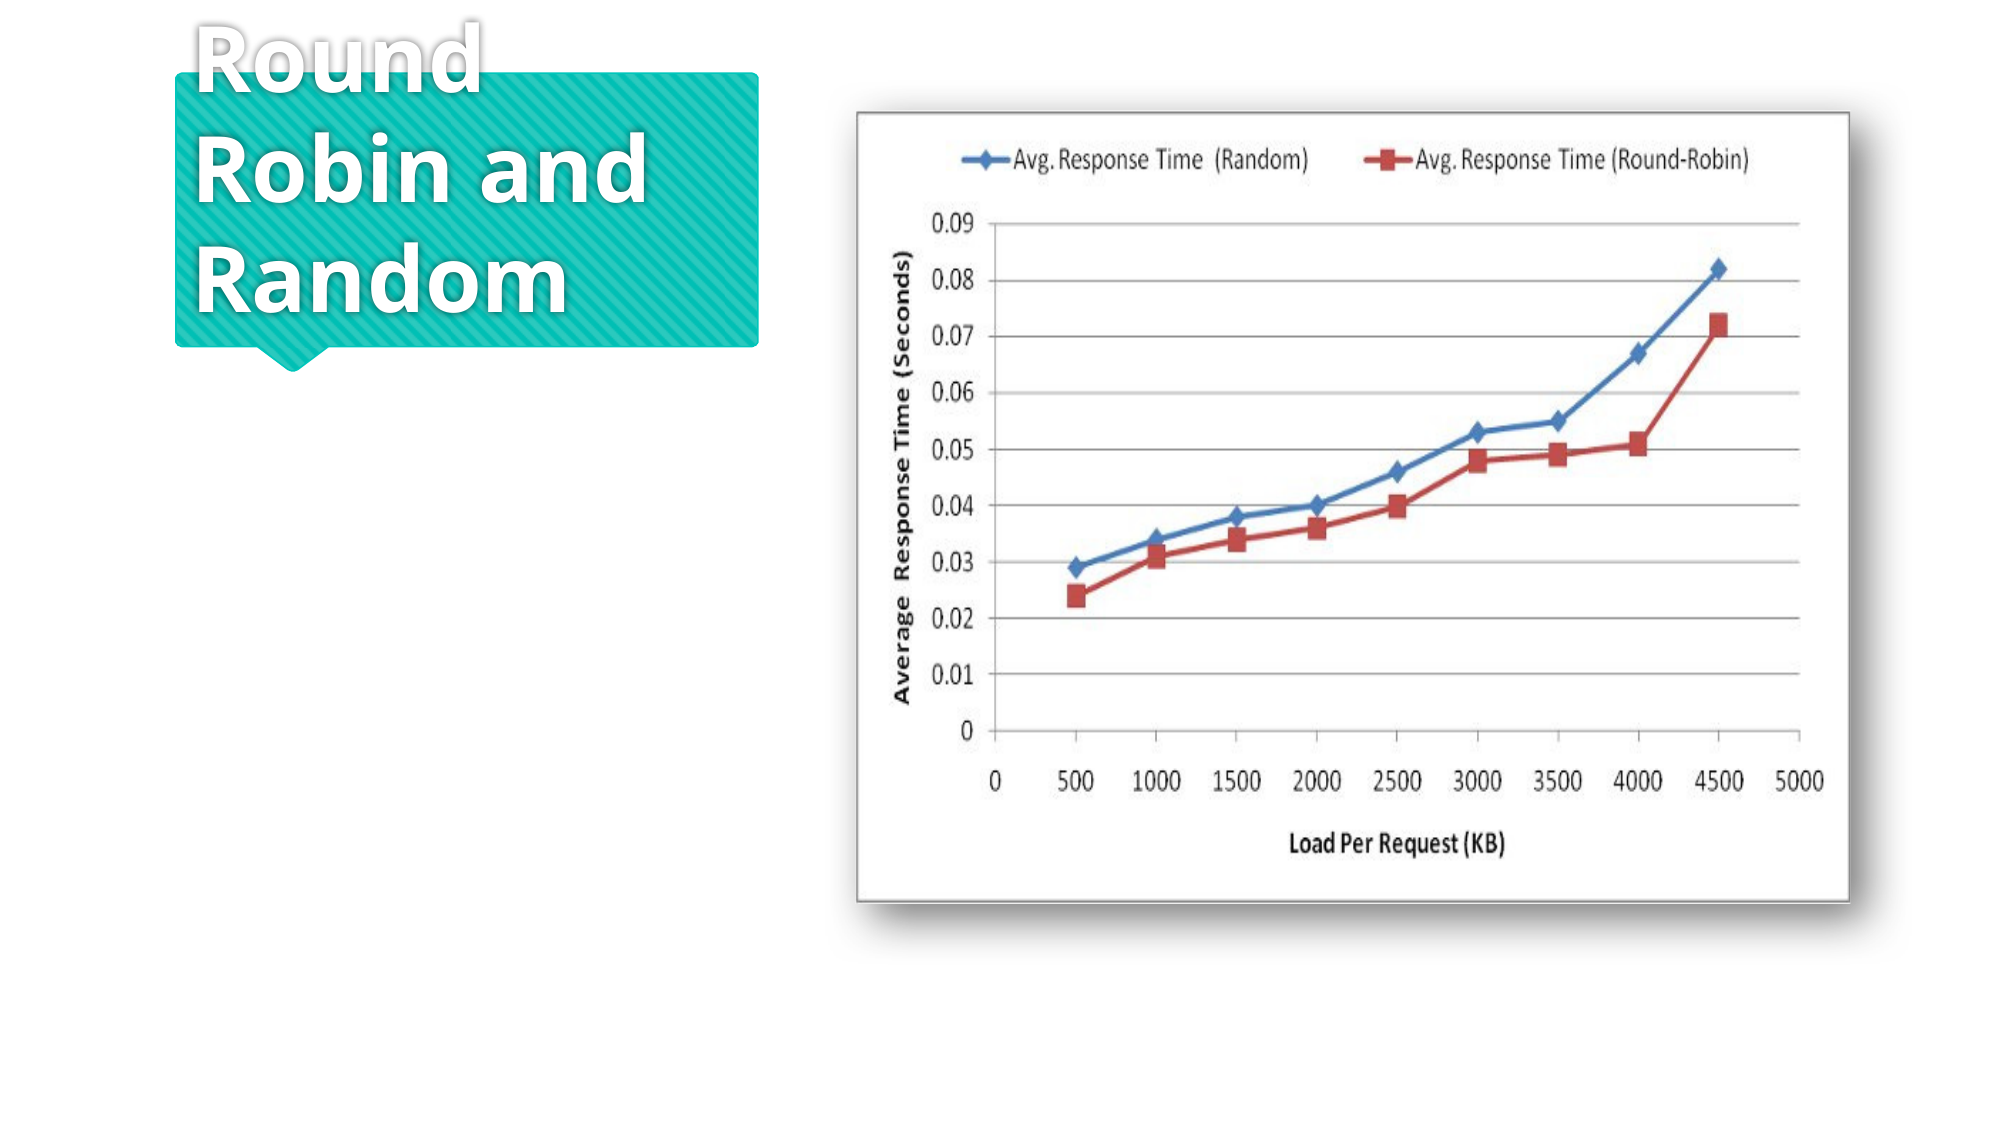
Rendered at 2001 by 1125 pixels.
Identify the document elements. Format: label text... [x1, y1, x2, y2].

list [855, 110, 1851, 904]
title Round Robin and Random [176, 73, 758, 339]
